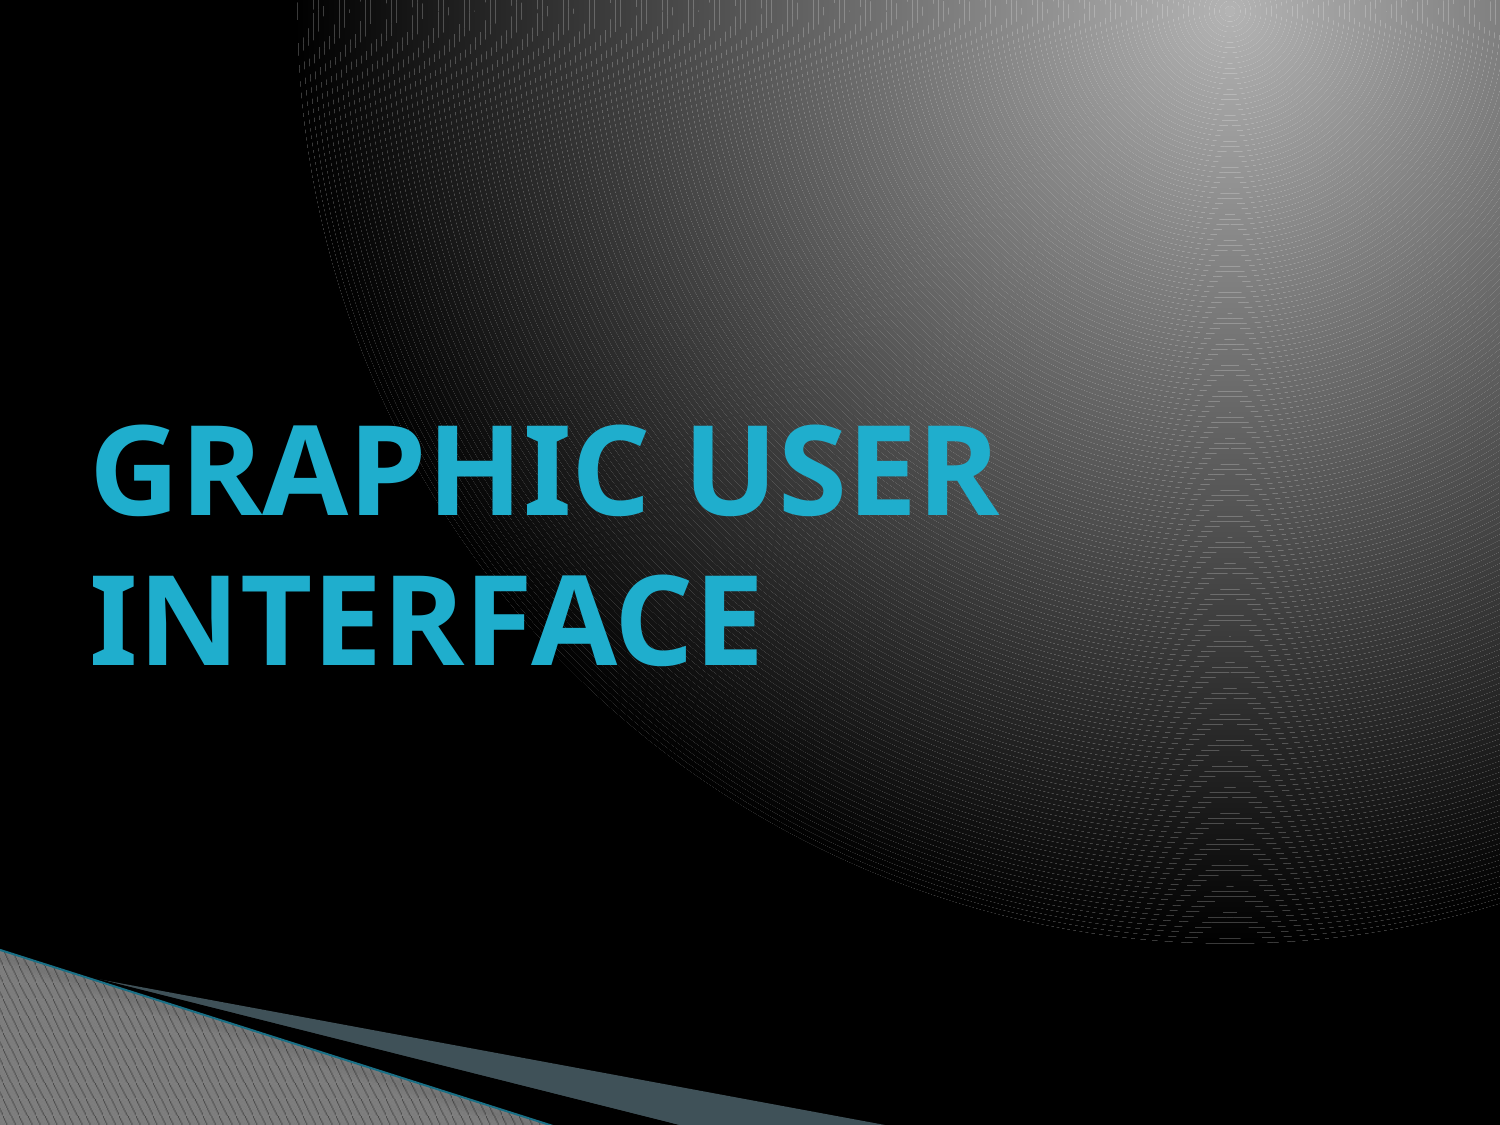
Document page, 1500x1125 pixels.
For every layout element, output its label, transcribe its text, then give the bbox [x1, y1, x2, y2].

title GRAPHIC USER INTERFACE [75, 45, 1425, 1035]
picture [0, 952, 543, 1125]
